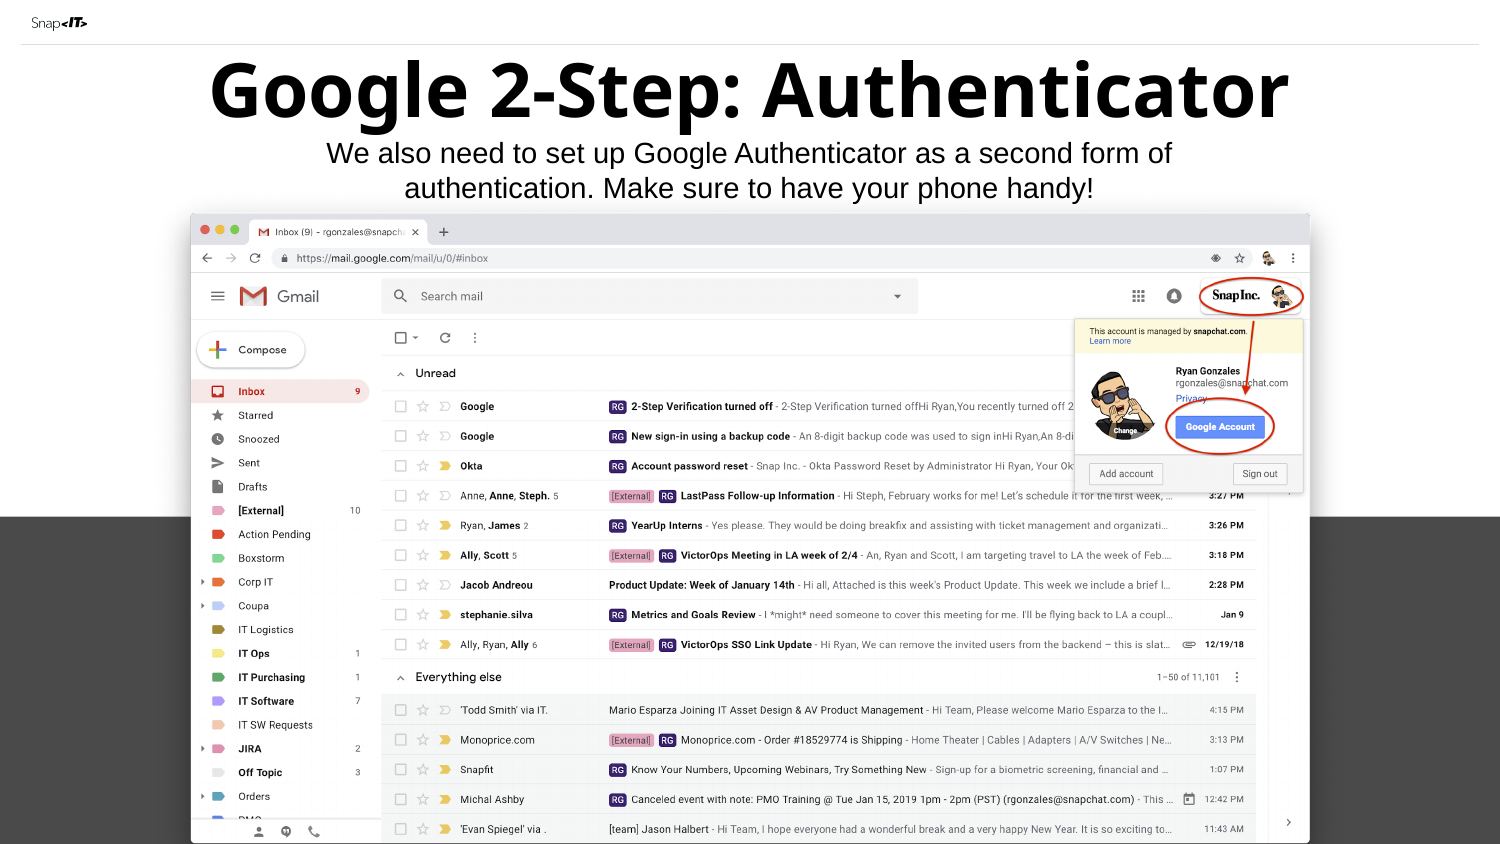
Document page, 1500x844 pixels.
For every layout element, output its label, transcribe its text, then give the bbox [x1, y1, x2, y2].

text_box We also need to set up Google Authenticator as a second form of authentication. Make sure to have your phone handy! [240, 119, 1260, 184]
picture [149, 185, 1351, 844]
title Google 2-Step: Authenticator [109, 38, 1391, 136]
picture [22, 13, 96, 35]
